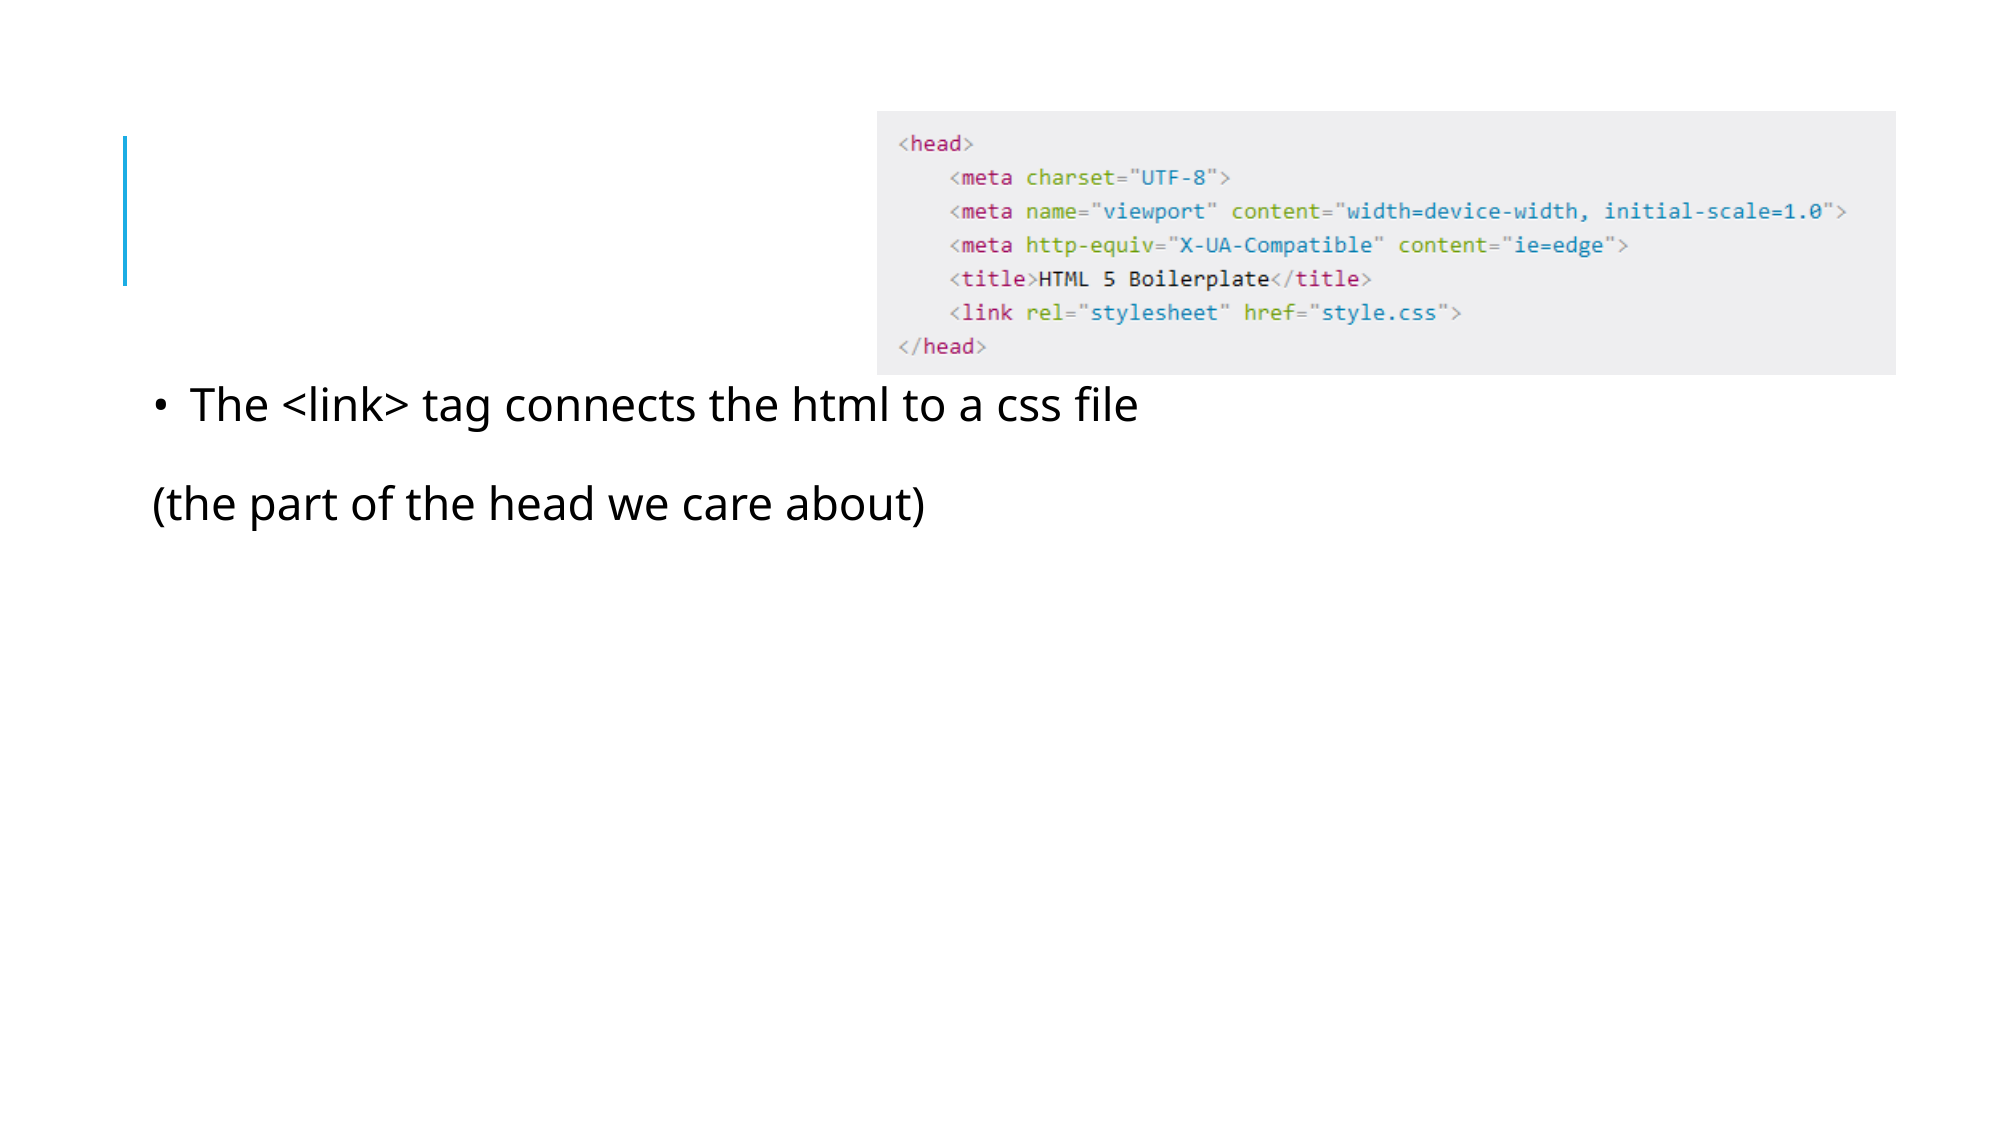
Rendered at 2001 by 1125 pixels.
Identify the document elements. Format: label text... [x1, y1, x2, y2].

list The <link> tag connects the html to a css file (the part of the head we care about) [137, 374, 1863, 1014]
picture [877, 111, 1896, 375]
